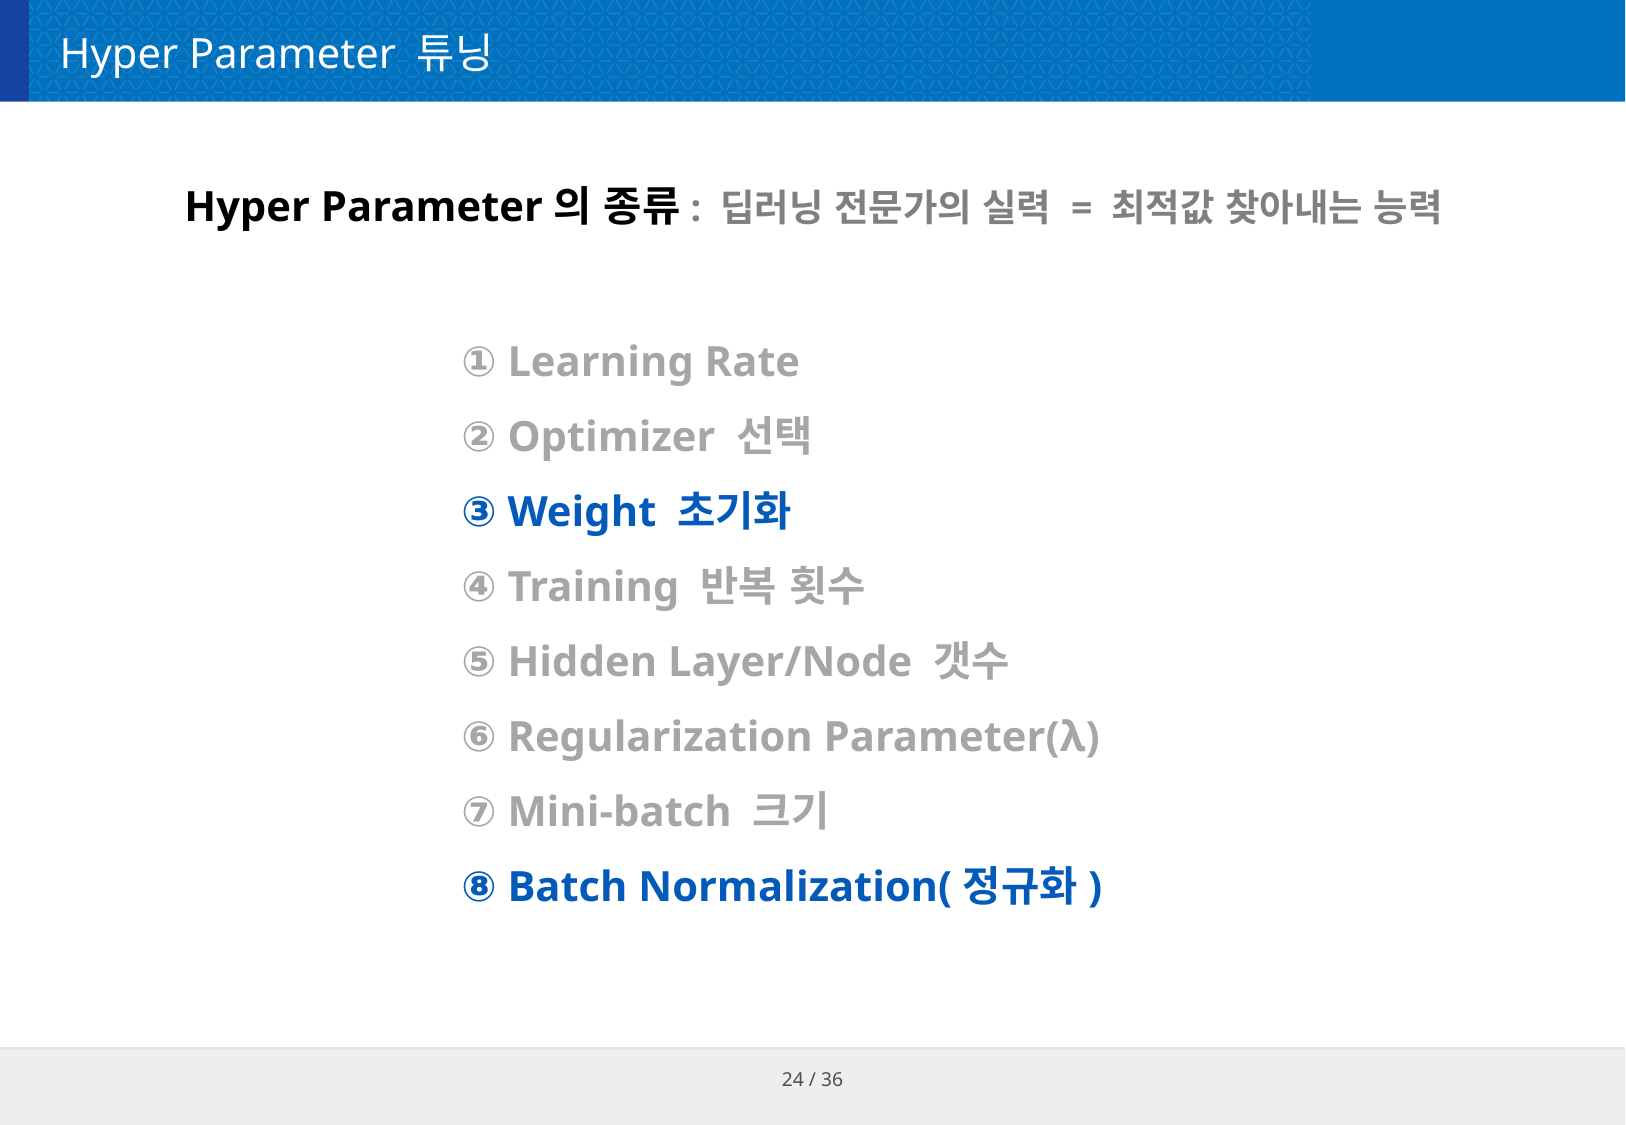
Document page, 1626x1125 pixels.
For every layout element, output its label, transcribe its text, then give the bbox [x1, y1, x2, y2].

text_box Hyper Parameter의 종류: 딥러닝 전문가의 실력 = 최적값 찾아내는 능력 [169, 172, 1458, 238]
title Hyper Parameter 튜닝 [44, 19, 943, 81]
picture [0, 0, 1626, 1125]
text_box ① Learning Rate ② Optimizer 선택 ③ Weight 초기화 ④ Training 반복 횟수 ⑤ Hidden Layer/Node 갯수 ⑥ Regularization Parameter(λ) ⑦ Mini-batch 크기 ⑧ Batch Normalization(정규화) [446, 302, 1118, 918]
